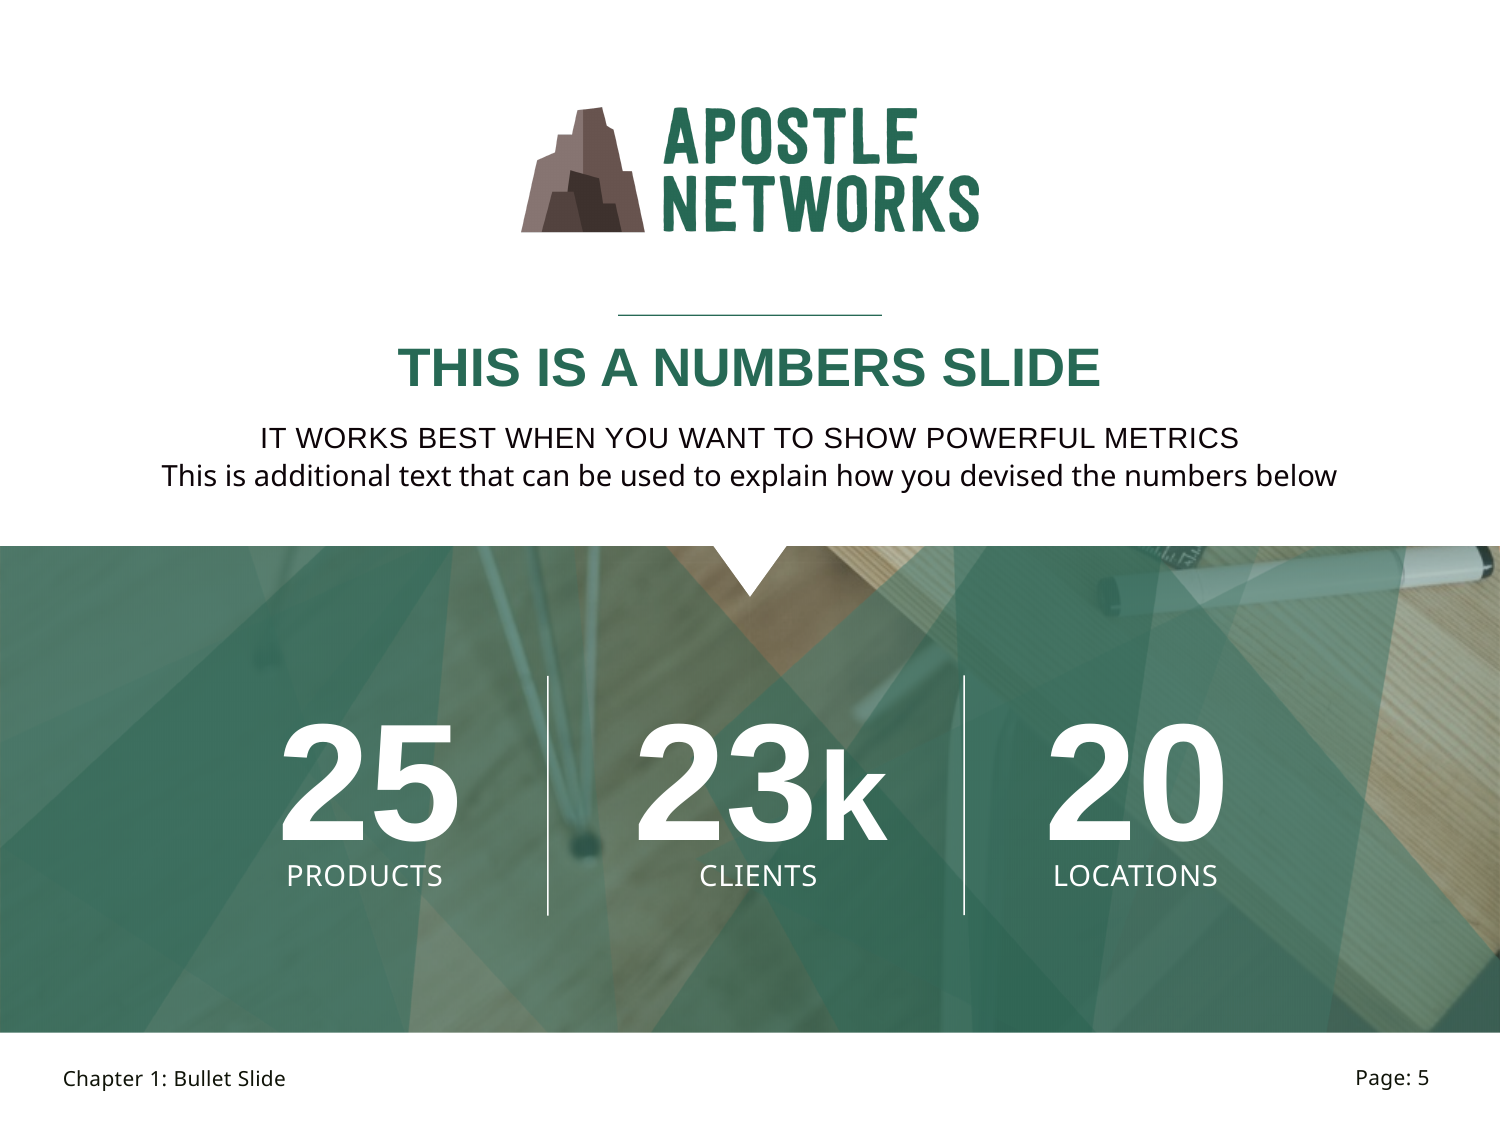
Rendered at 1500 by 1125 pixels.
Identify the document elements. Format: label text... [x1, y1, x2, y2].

text_box Chapter 1: Bullet Slide [56, 1057, 476, 1097]
text_box PRODUCTS [238, 851, 492, 898]
text_box CLIENTS [614, 851, 903, 898]
text_box 25 [268, 665, 471, 851]
title THIS IS A NUMBERS SLIDE [75, 337, 1425, 392]
text_box Page: 5 [1016, 1056, 1436, 1099]
text_box IT WORKS BEST WHEN YOU WANT TO SHOW POWERFUL METRICS This is additional text that can be used to explain how you devised the numbers below [74, 421, 1425, 499]
text_box 23k [624, 665, 897, 851]
picture [521, 55, 979, 284]
text_box LOCATIONS [991, 851, 1280, 898]
text_box 20 [1036, 665, 1239, 851]
